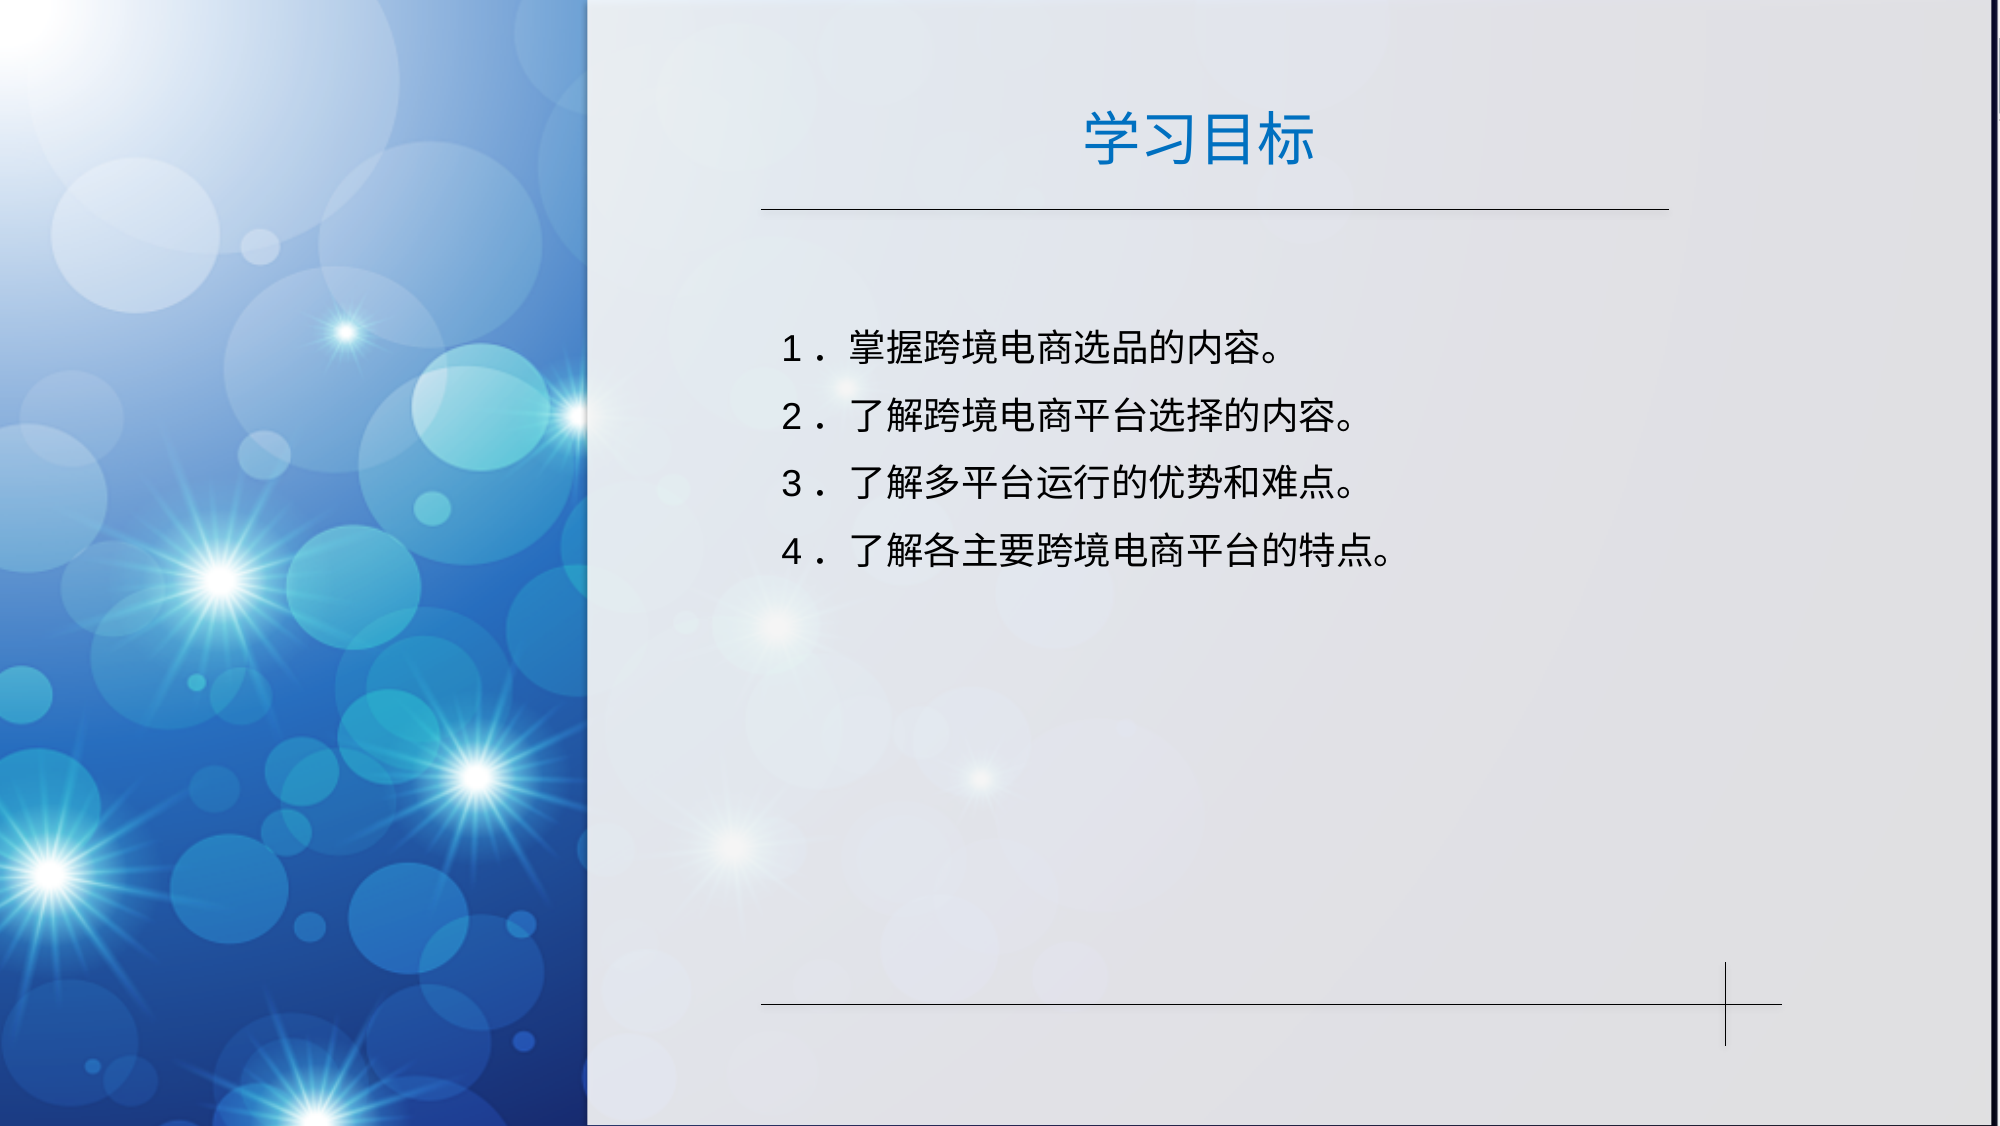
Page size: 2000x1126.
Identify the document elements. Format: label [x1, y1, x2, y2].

picture [0, 0, 2000, 1126]
text_box [760, 961, 1783, 1047]
